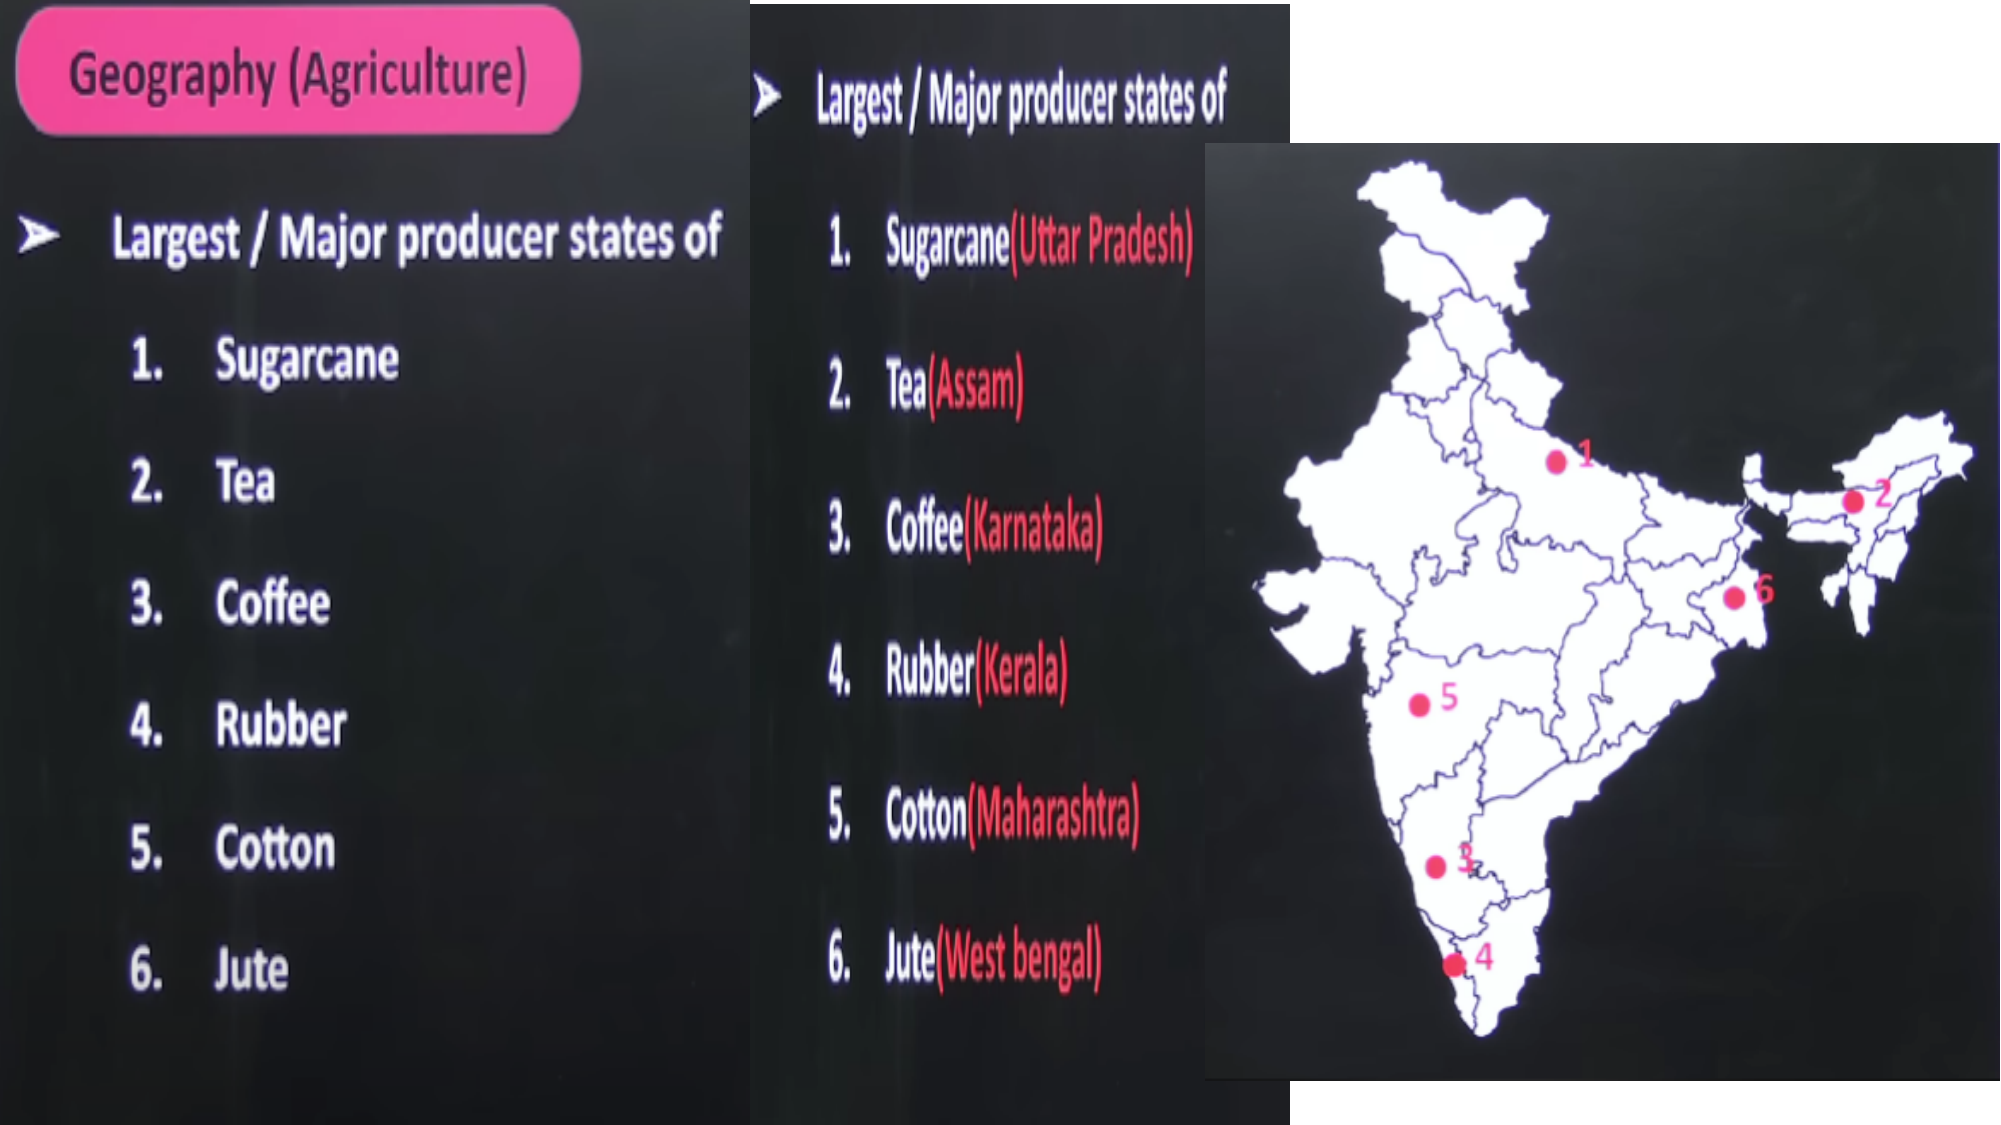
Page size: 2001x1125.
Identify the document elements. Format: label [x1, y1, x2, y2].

picture [1204, 143, 2000, 1081]
list [750, 4, 1290, 1125]
picture [0, 0, 750, 1125]
